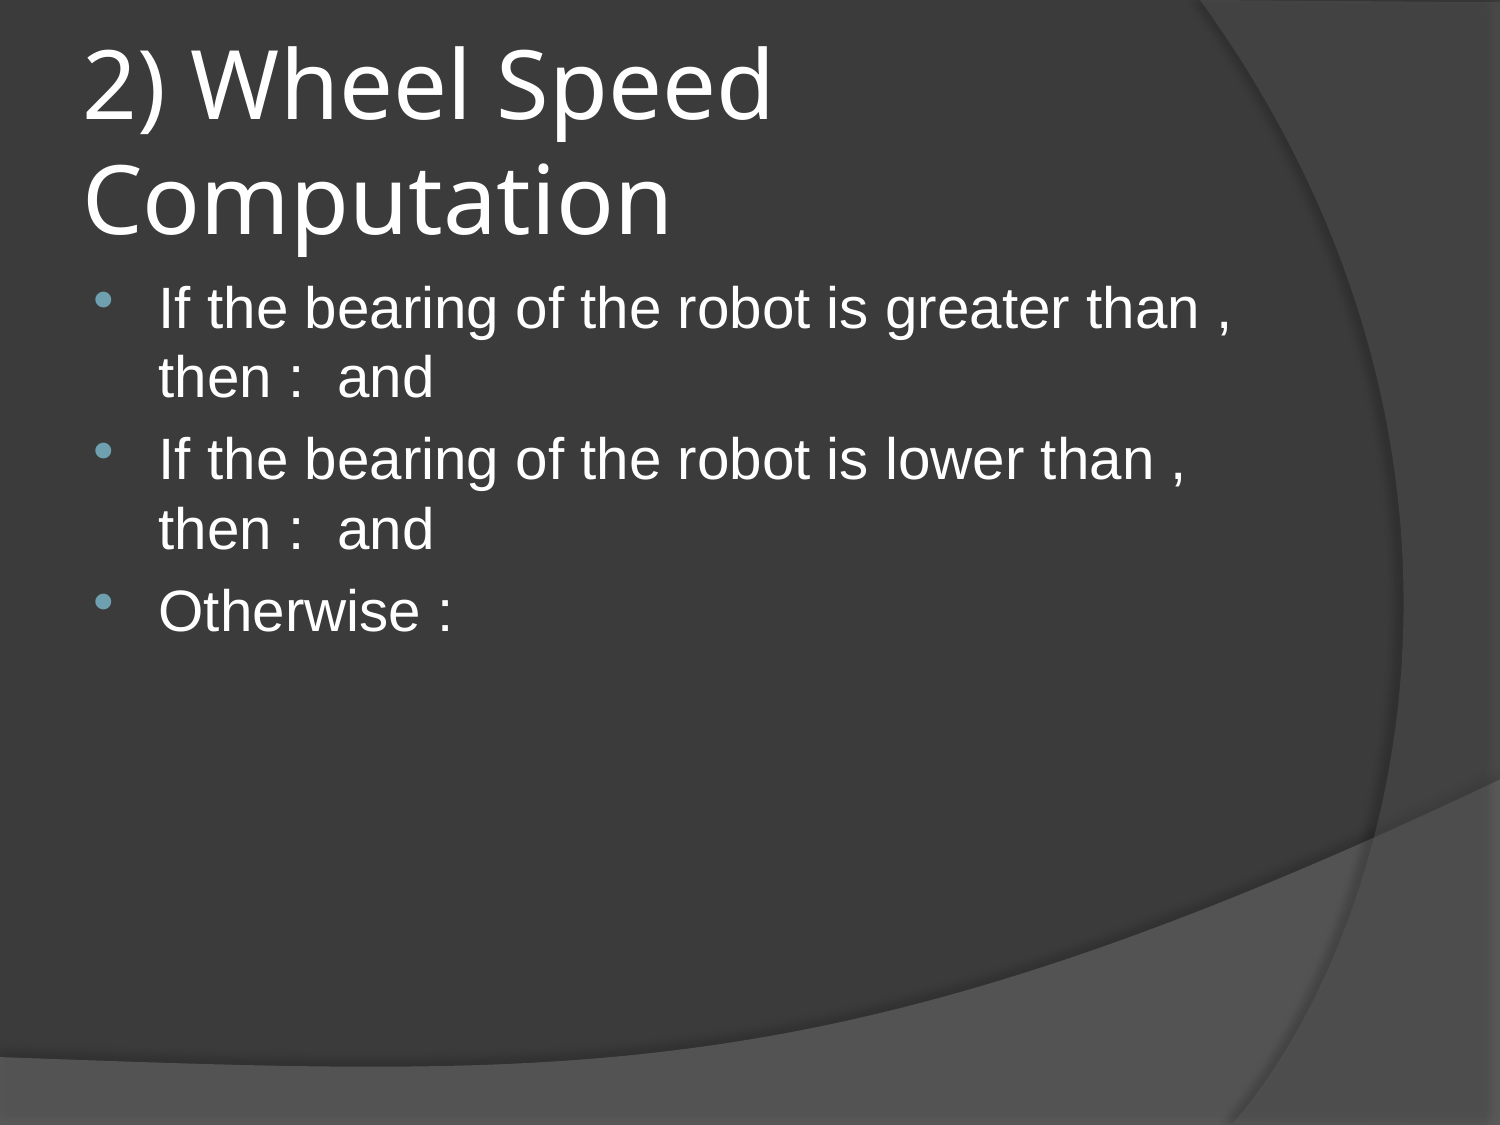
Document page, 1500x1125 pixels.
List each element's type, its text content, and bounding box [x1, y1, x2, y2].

title 2) Wheel Speed Computation [75, 45, 1300, 233]
